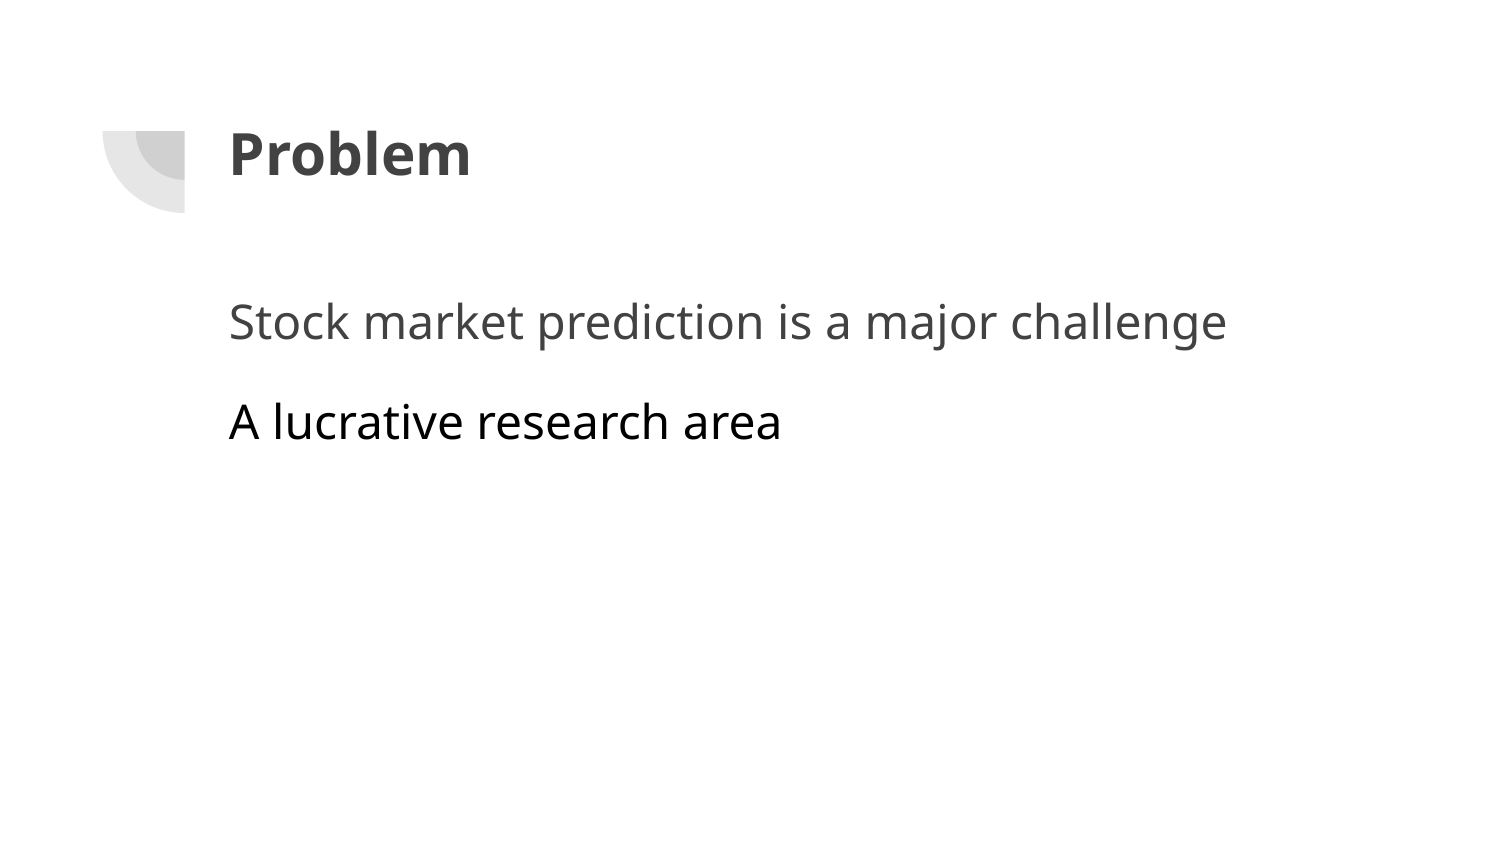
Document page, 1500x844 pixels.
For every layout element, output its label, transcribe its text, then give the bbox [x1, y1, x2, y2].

list Stock market prediction is a major challenge A lucrative research area [213, 209, 1368, 744]
title Problem [213, 98, 1368, 209]
